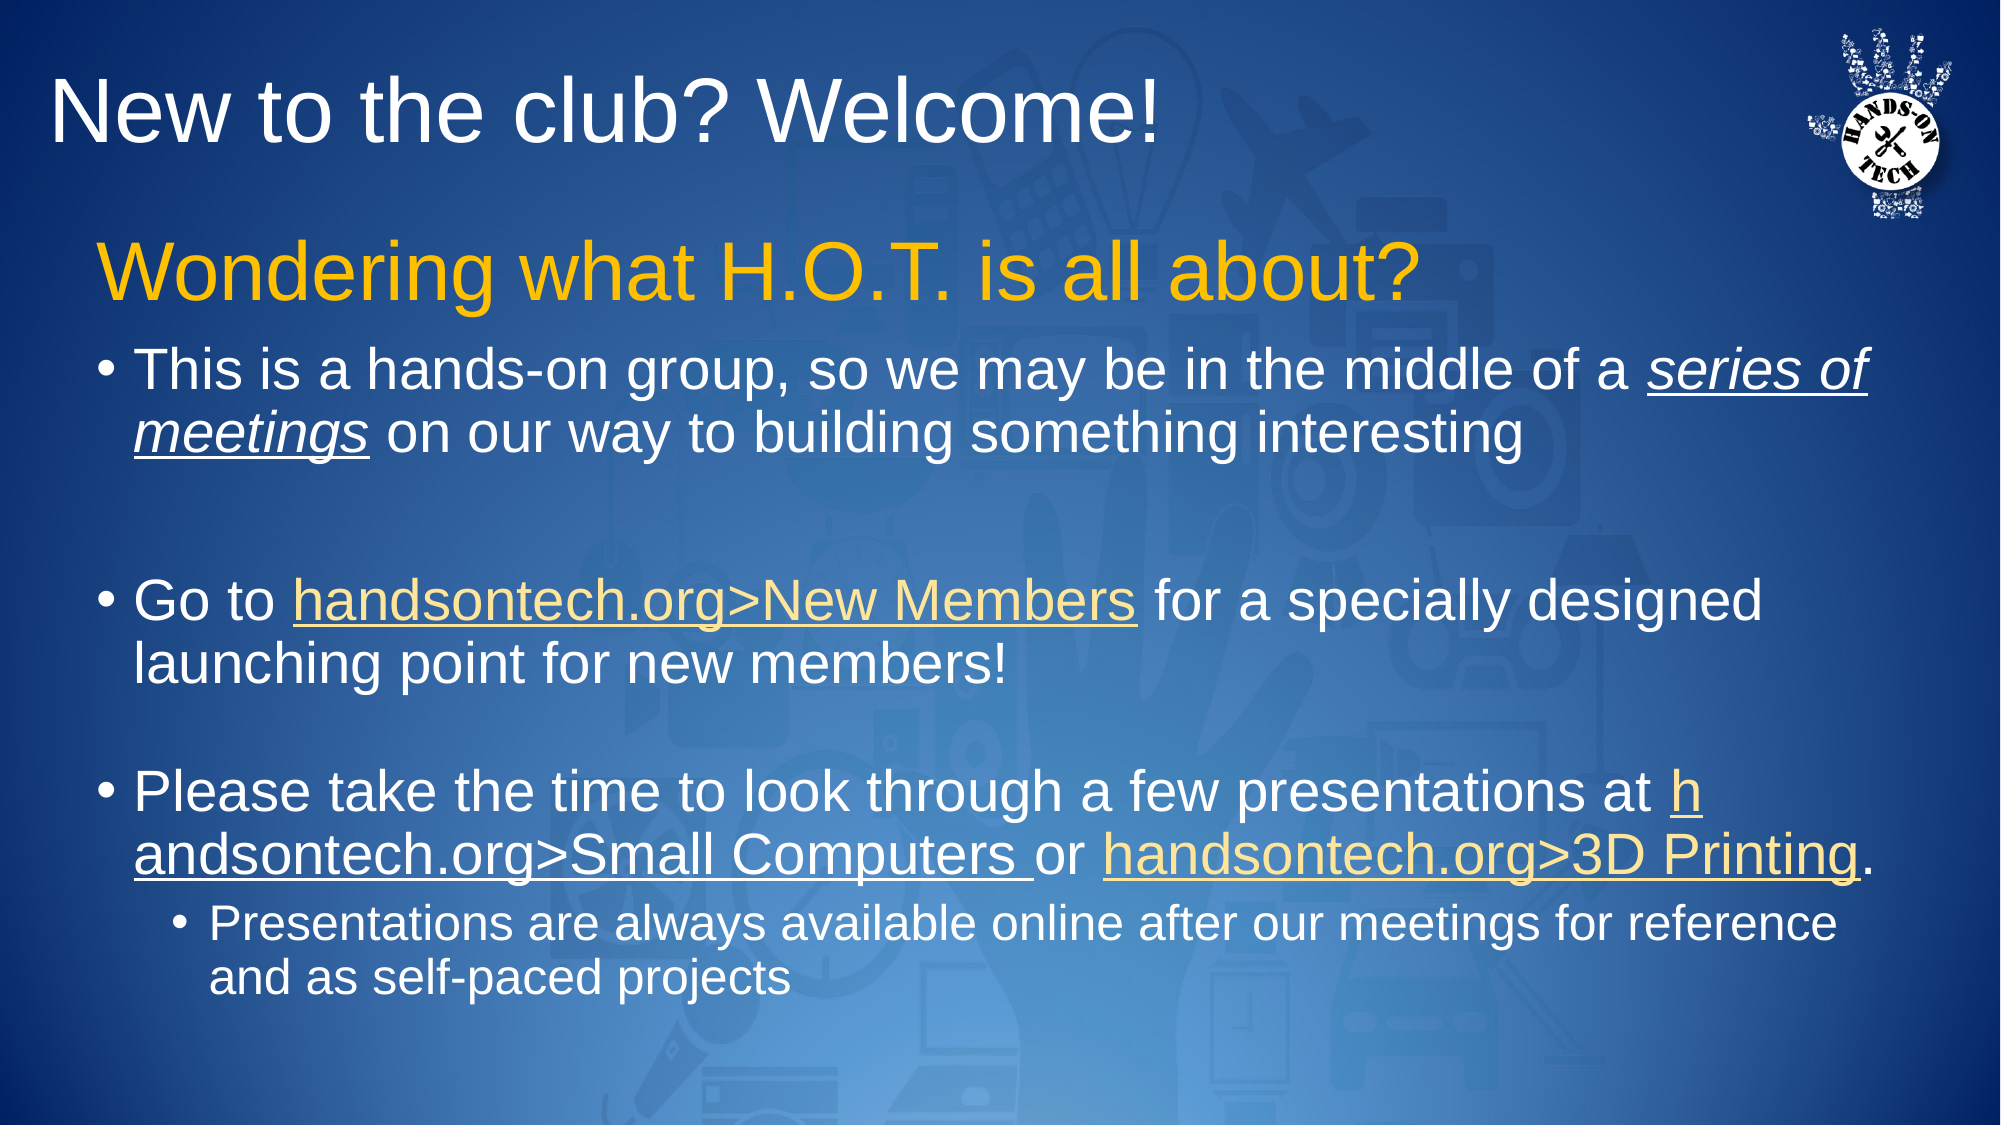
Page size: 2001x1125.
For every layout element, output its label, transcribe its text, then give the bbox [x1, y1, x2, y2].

picture [0, 0, 2001, 1125]
list Wondering what H.O.T. is all about? This is a hands-on group, so we may be in the middle of a series of meetings on our way to building something interesting Go to handsontech.org>New Members for a specially designed launching point for new members! Please take the time to look through a few presentations at handsontech.org>Small Computers or handsontech.org>3D Printing. Presentations are always available online after our meetings for reference and as self-paced projects [81, 221, 1919, 936]
title New to the club? Welcome! [33, 3, 1795, 222]
